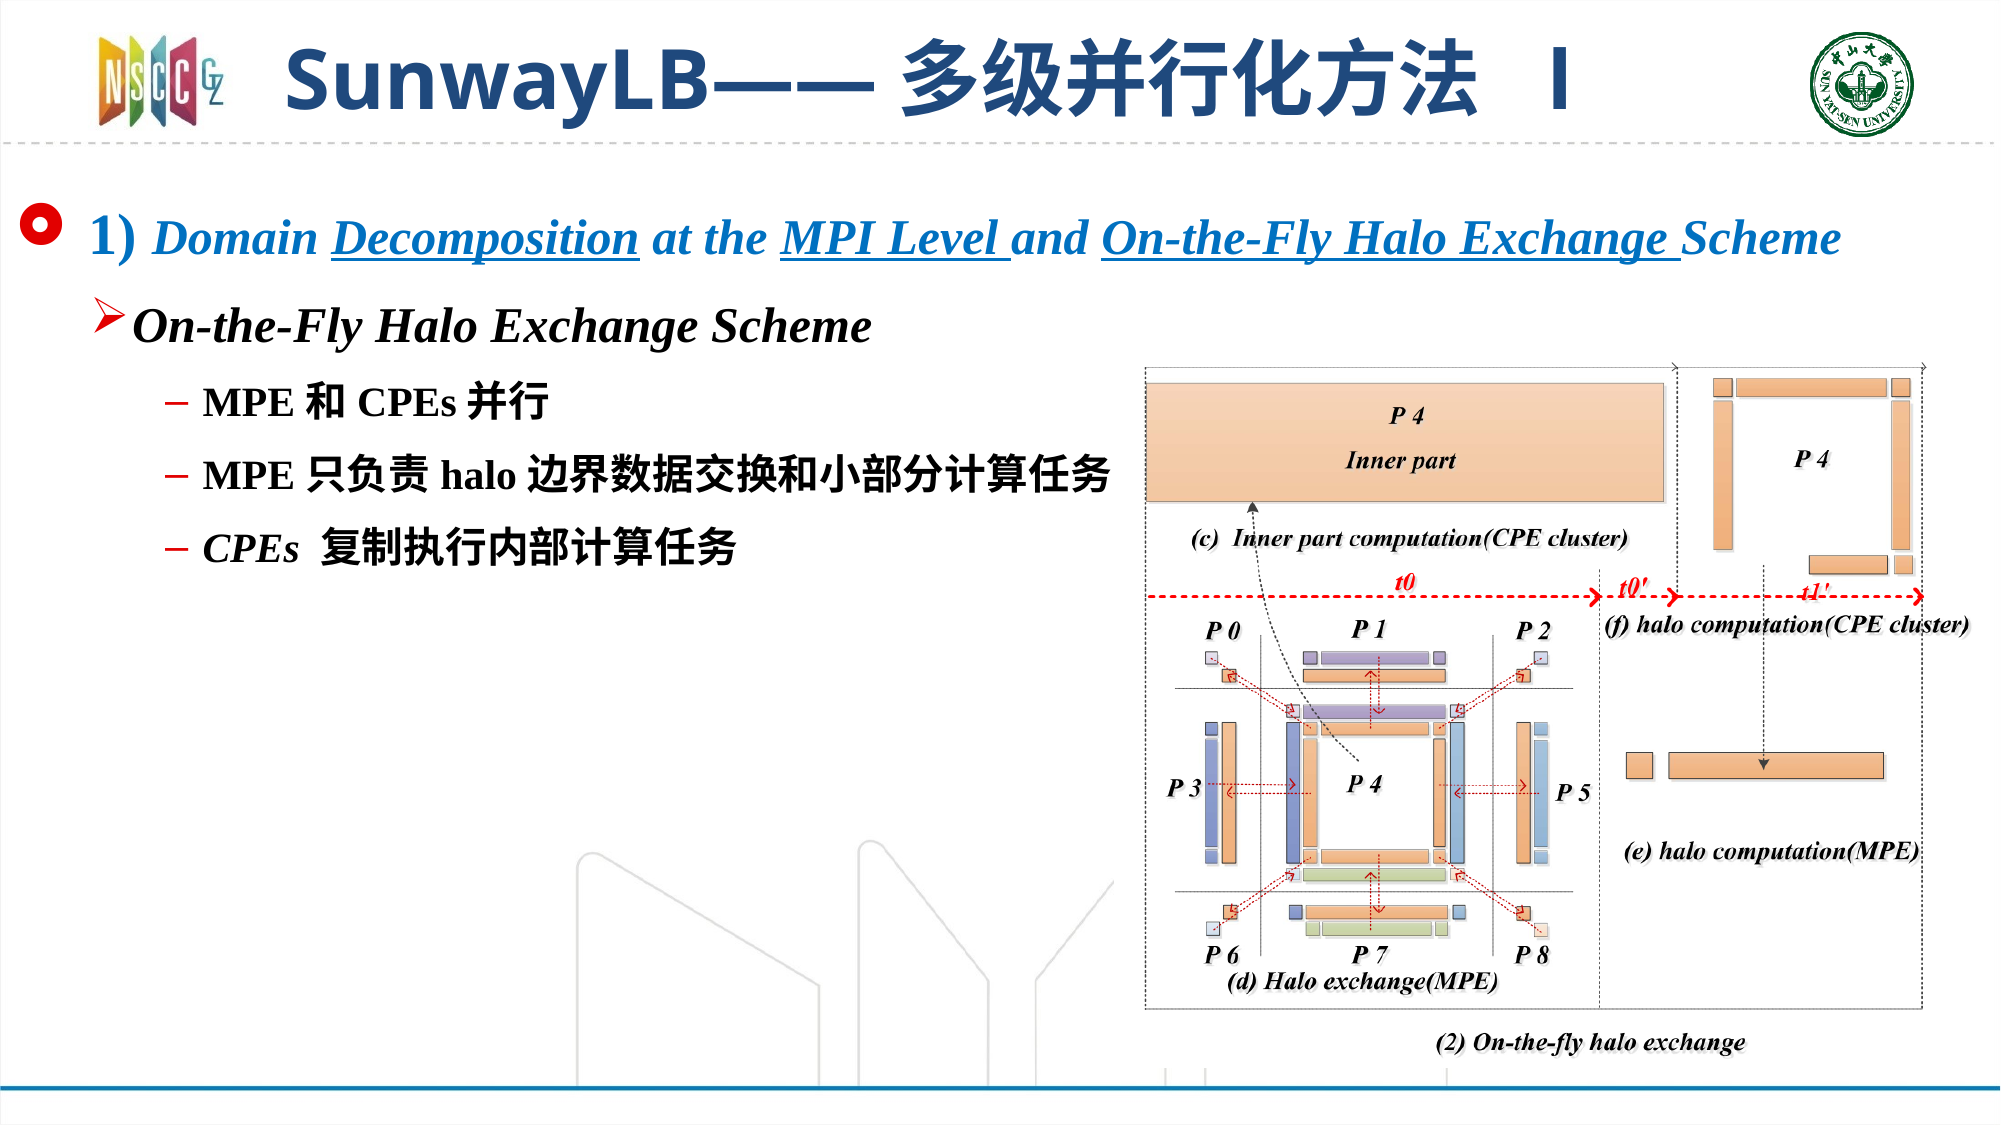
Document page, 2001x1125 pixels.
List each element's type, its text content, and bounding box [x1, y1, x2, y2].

title SunwayLB——多级并行化方法 Ⅰ [151, 3, 1915, 163]
picture [0, 0, 2001, 1125]
list 1) Domain Decomposition at the MPI Level and On-the-Fly Halo Exchange Scheme On-the-Fly Halo Exchange Scheme MPE和CPEs并行 MPE只负责halo边界数据交换和小部分计算任务 CPEs 复制执行内部计算任务 [0, 171, 1881, 1007]
